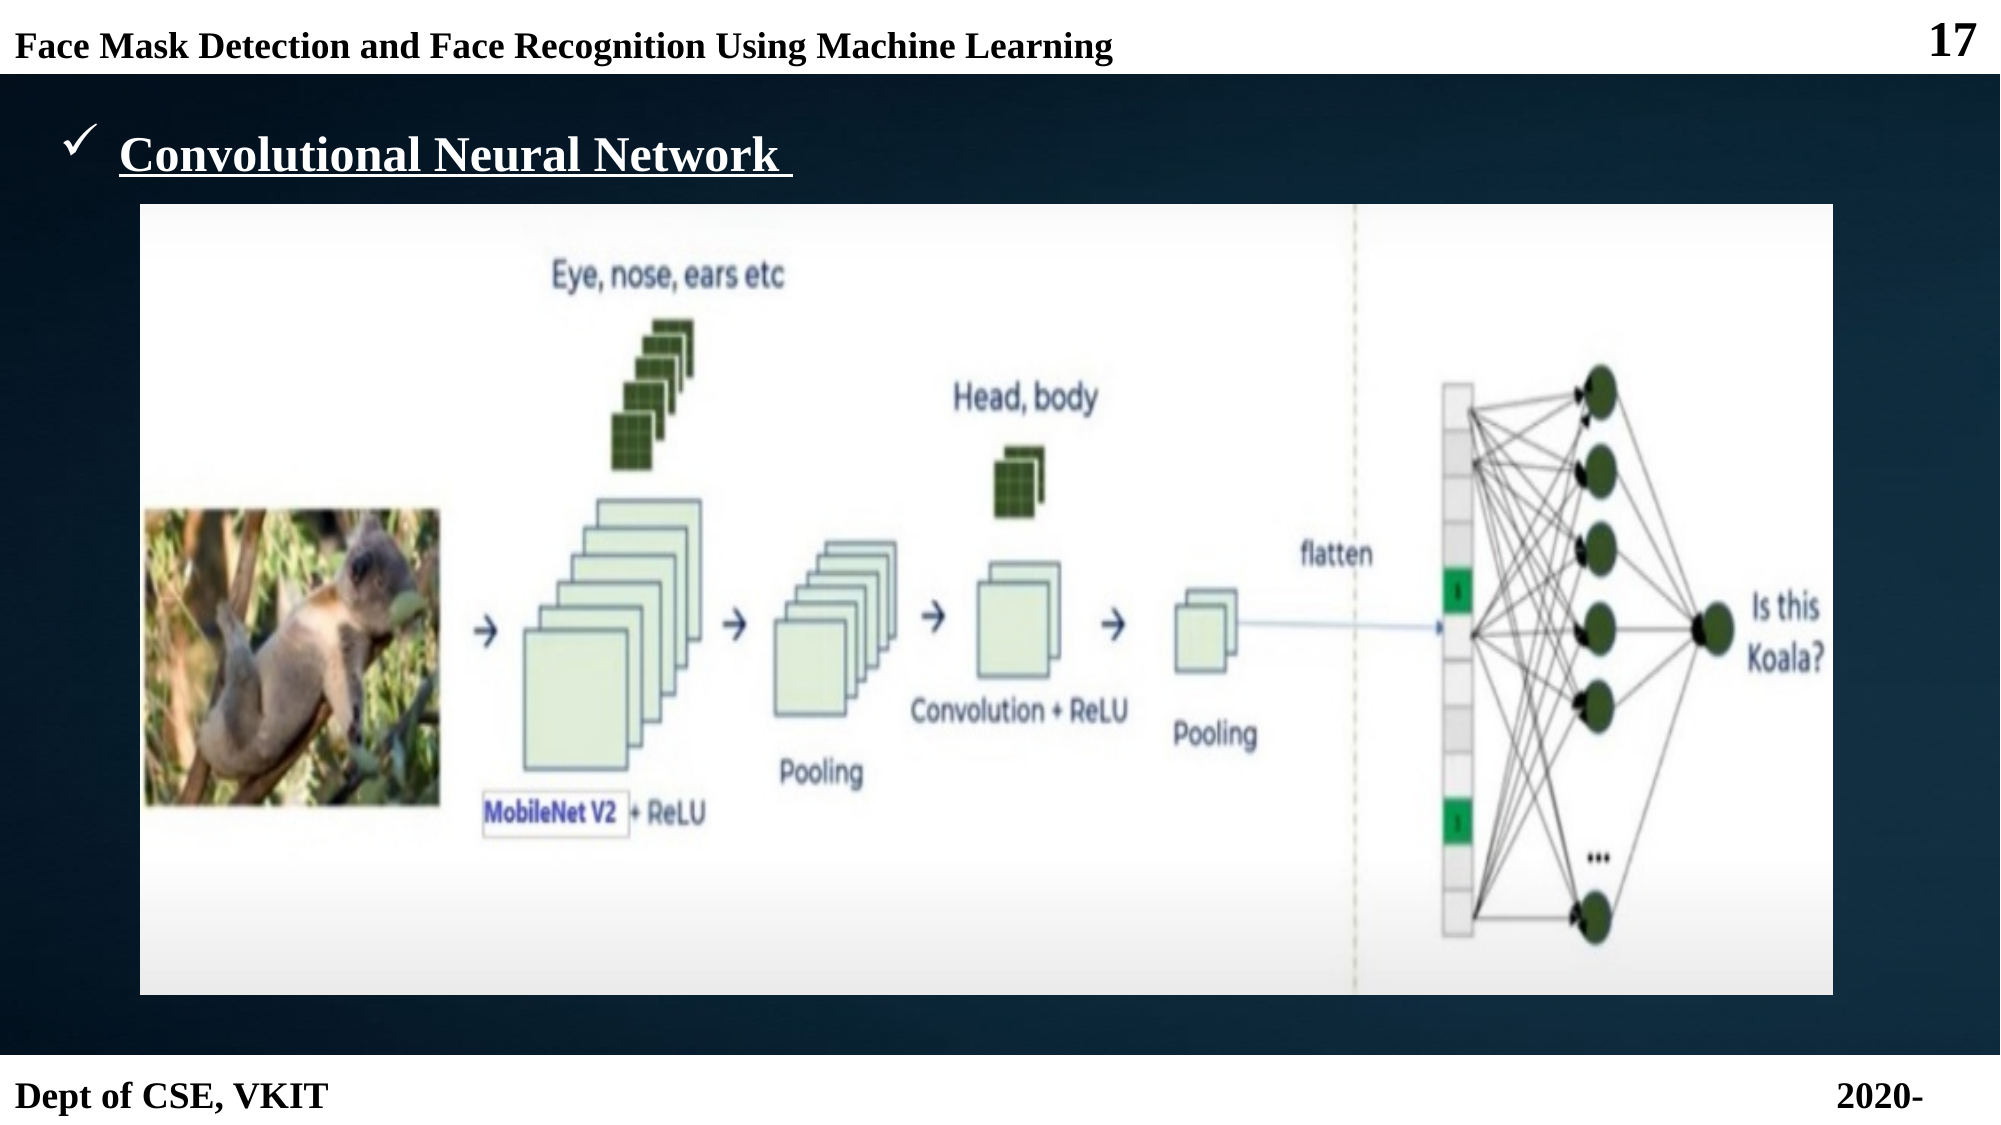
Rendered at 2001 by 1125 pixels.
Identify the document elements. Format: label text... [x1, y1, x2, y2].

picture [0, 74, 2000, 1055]
text_box Face Mask Detection and Face Recognition Using Machine Learning [0, 13, 1929, 74]
text_box Dept of CSE, VKIT 2020-2021 [0, 1063, 2000, 1125]
text_box 17 [1913, 0, 2000, 74]
